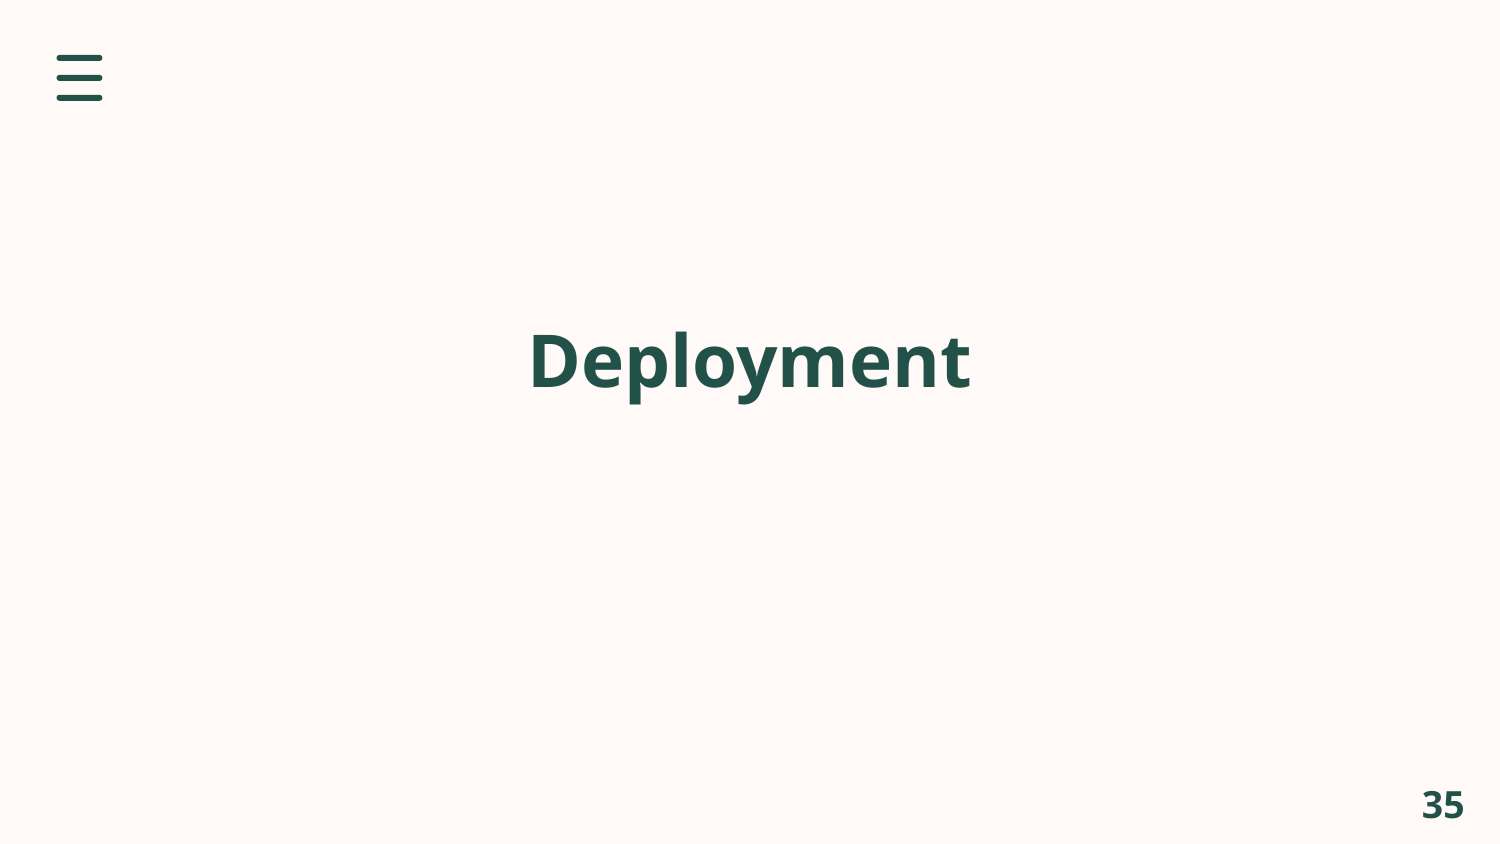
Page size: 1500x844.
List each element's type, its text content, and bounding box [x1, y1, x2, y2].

title Deployment [107, 316, 1393, 447]
